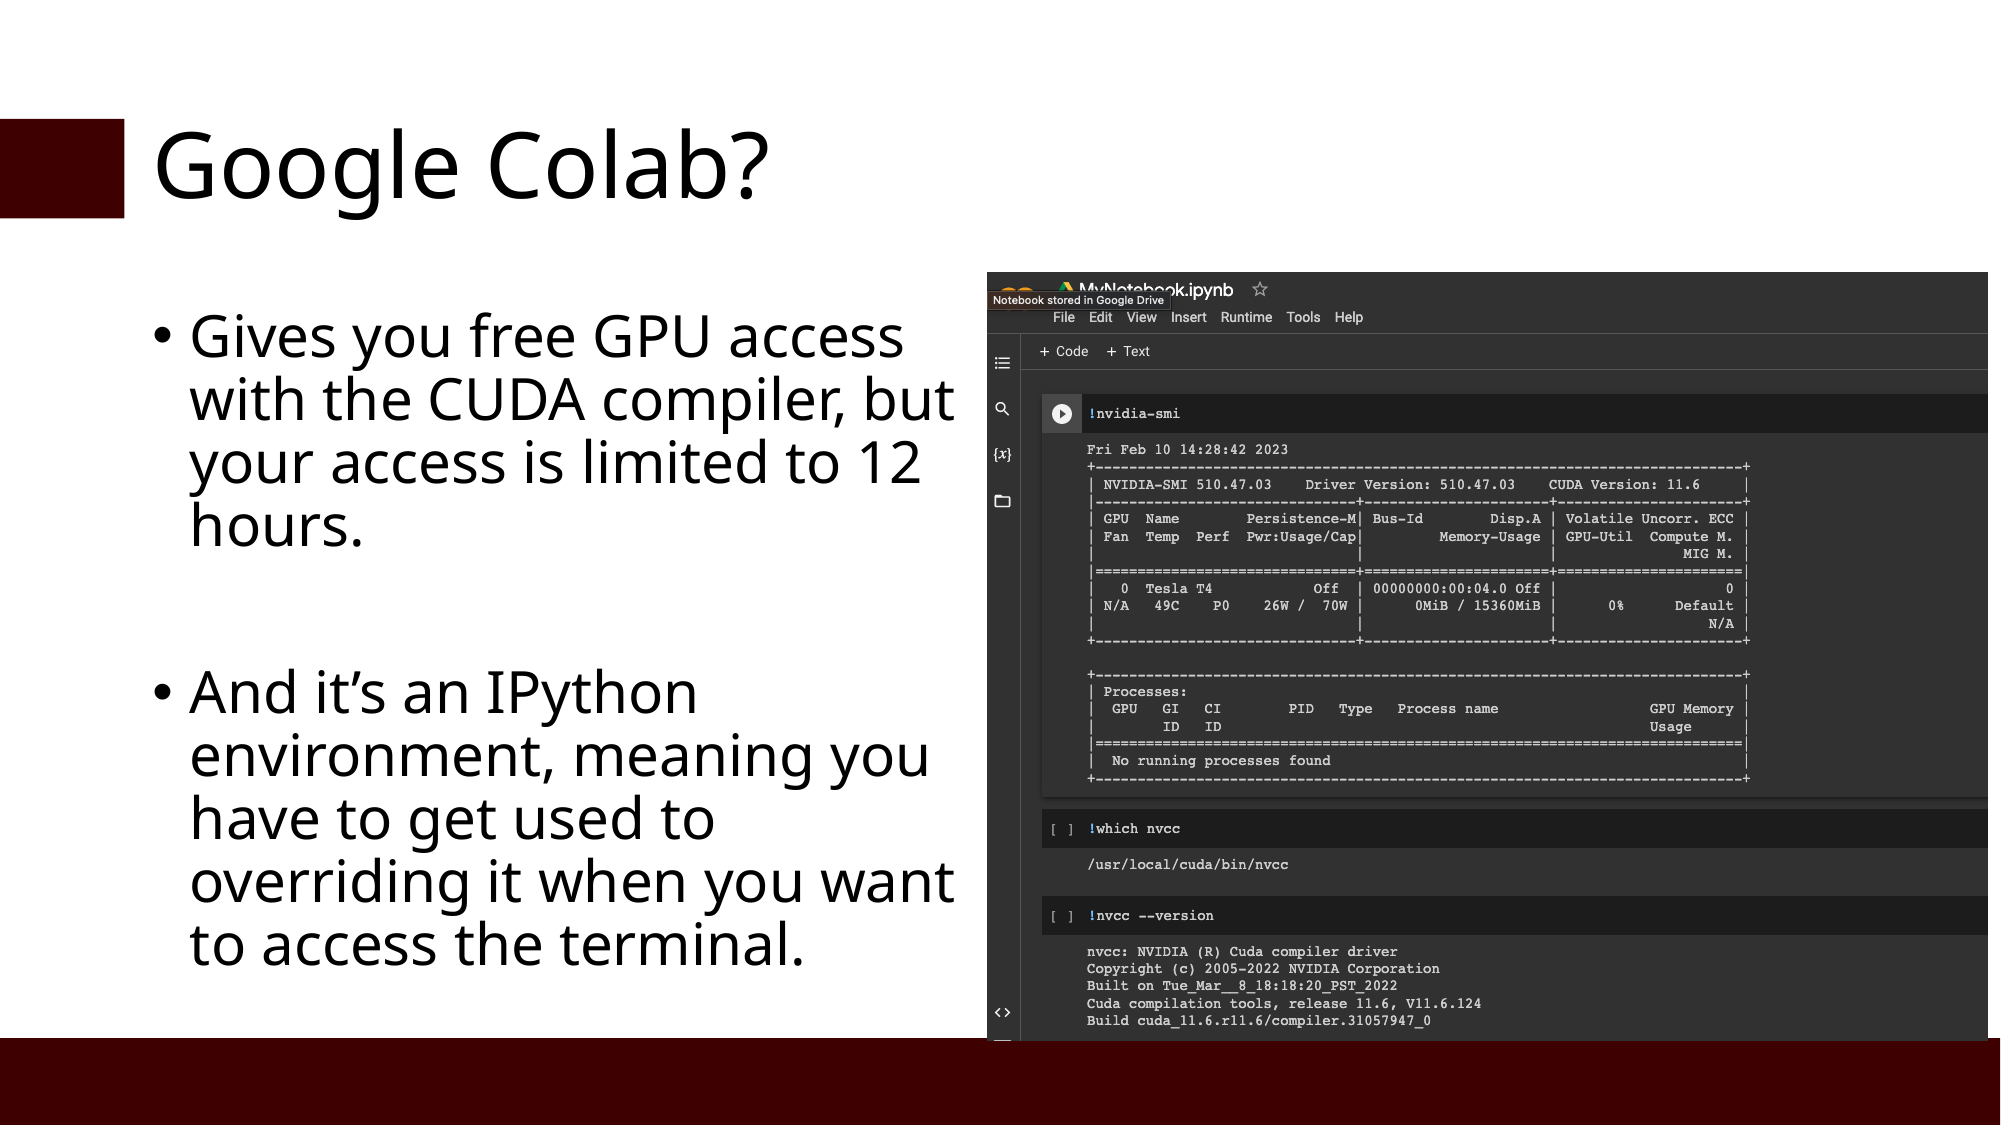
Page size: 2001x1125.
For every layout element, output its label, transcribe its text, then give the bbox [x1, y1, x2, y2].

list Gives you free GPU access with the CUDA compiler, but your access is limited to 12 hours. And it’s an IPython environment, meaning you have to get used to overriding it when you want to access the terminal. [137, 299, 987, 1014]
title Google Colab? [137, 59, 1863, 278]
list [987, 272, 1988, 1041]
